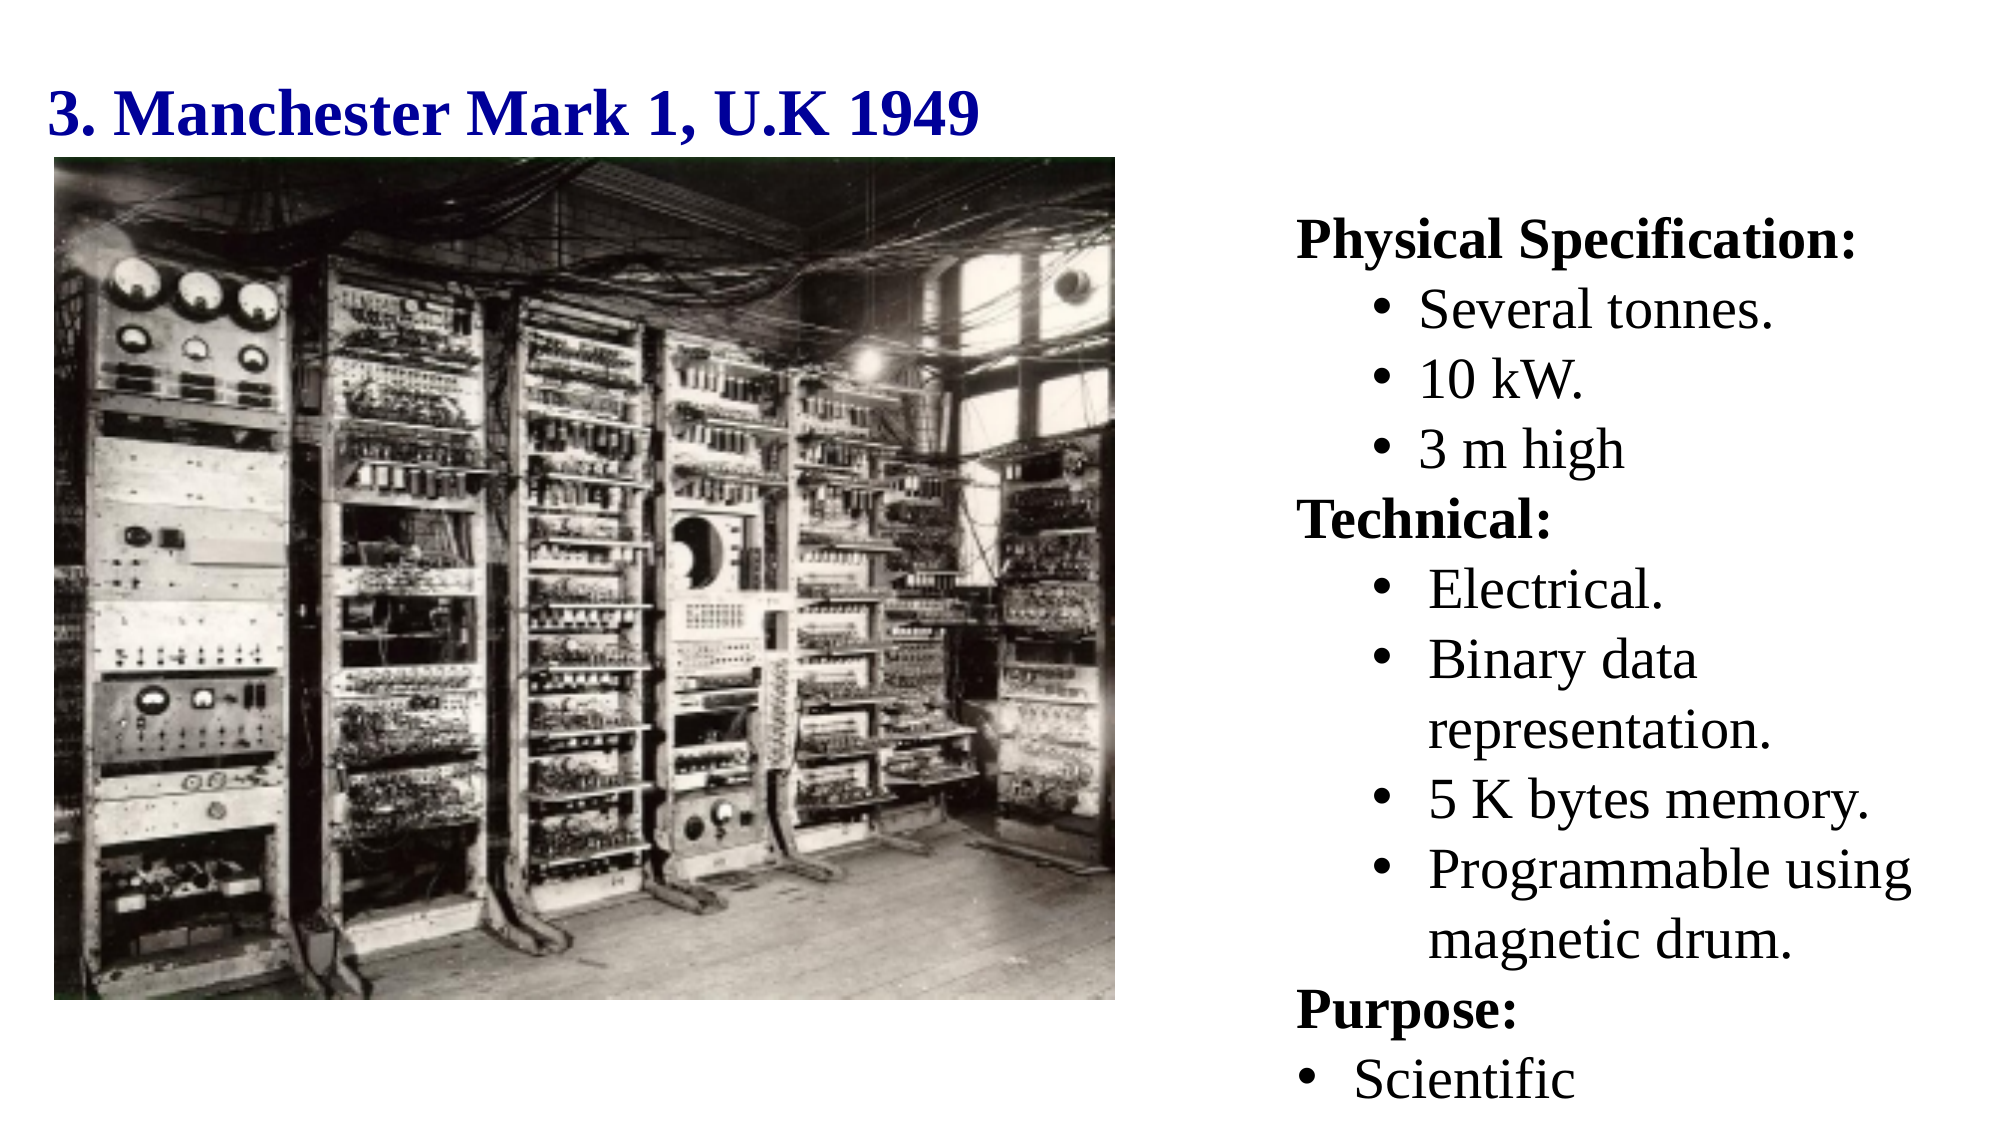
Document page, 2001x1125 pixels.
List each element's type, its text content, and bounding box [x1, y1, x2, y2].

picture [54, 157, 1115, 1000]
text_box 3. Manchester Mark 1, U.K 1949 [32, 61, 1853, 157]
text_box Physical Specification: Several tonnes. 10 kW. 3 m high Technical: Electrical. Binary data representation. 5 K bytes memory. Programmable using magnetic drum. Purpose: Scientific [1282, 192, 2000, 1125]
